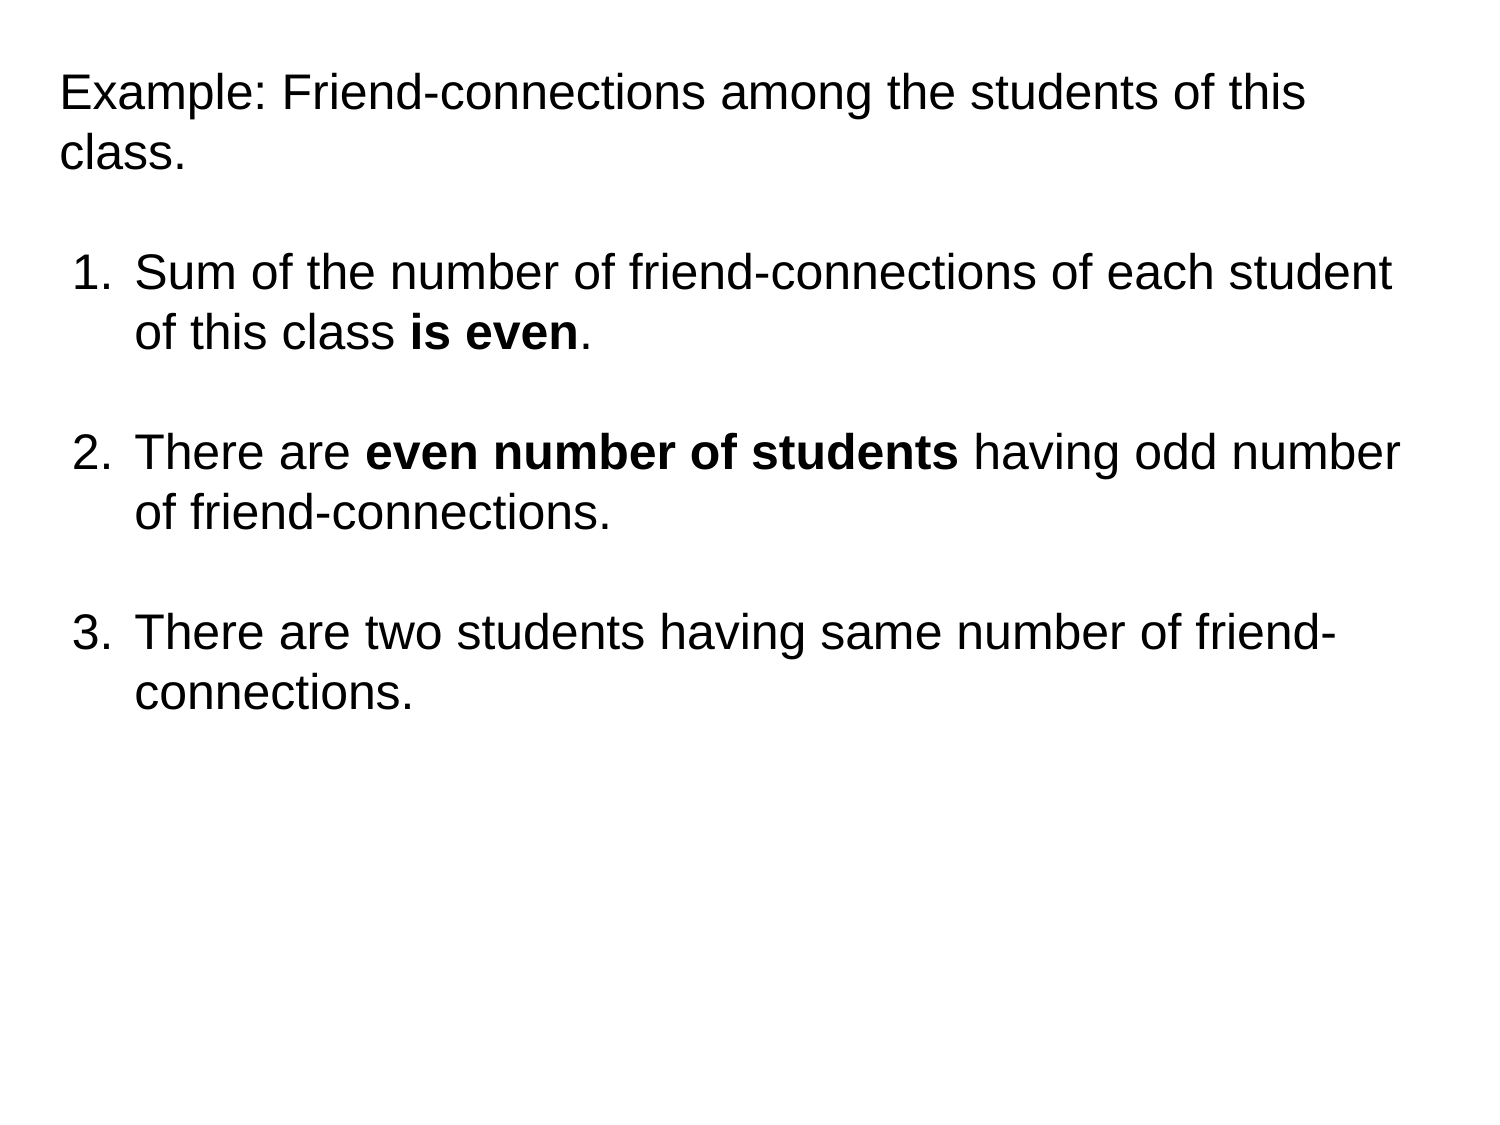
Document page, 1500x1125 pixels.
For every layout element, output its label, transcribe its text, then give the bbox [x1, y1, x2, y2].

text_box Example: Friend-connections among the students of this class. Sum of the number of friend-connections of each student of this class is even. There are even number of students having odd number of friend-connections. There are two students having same number of friend-connections. [44, 44, 1455, 1018]
